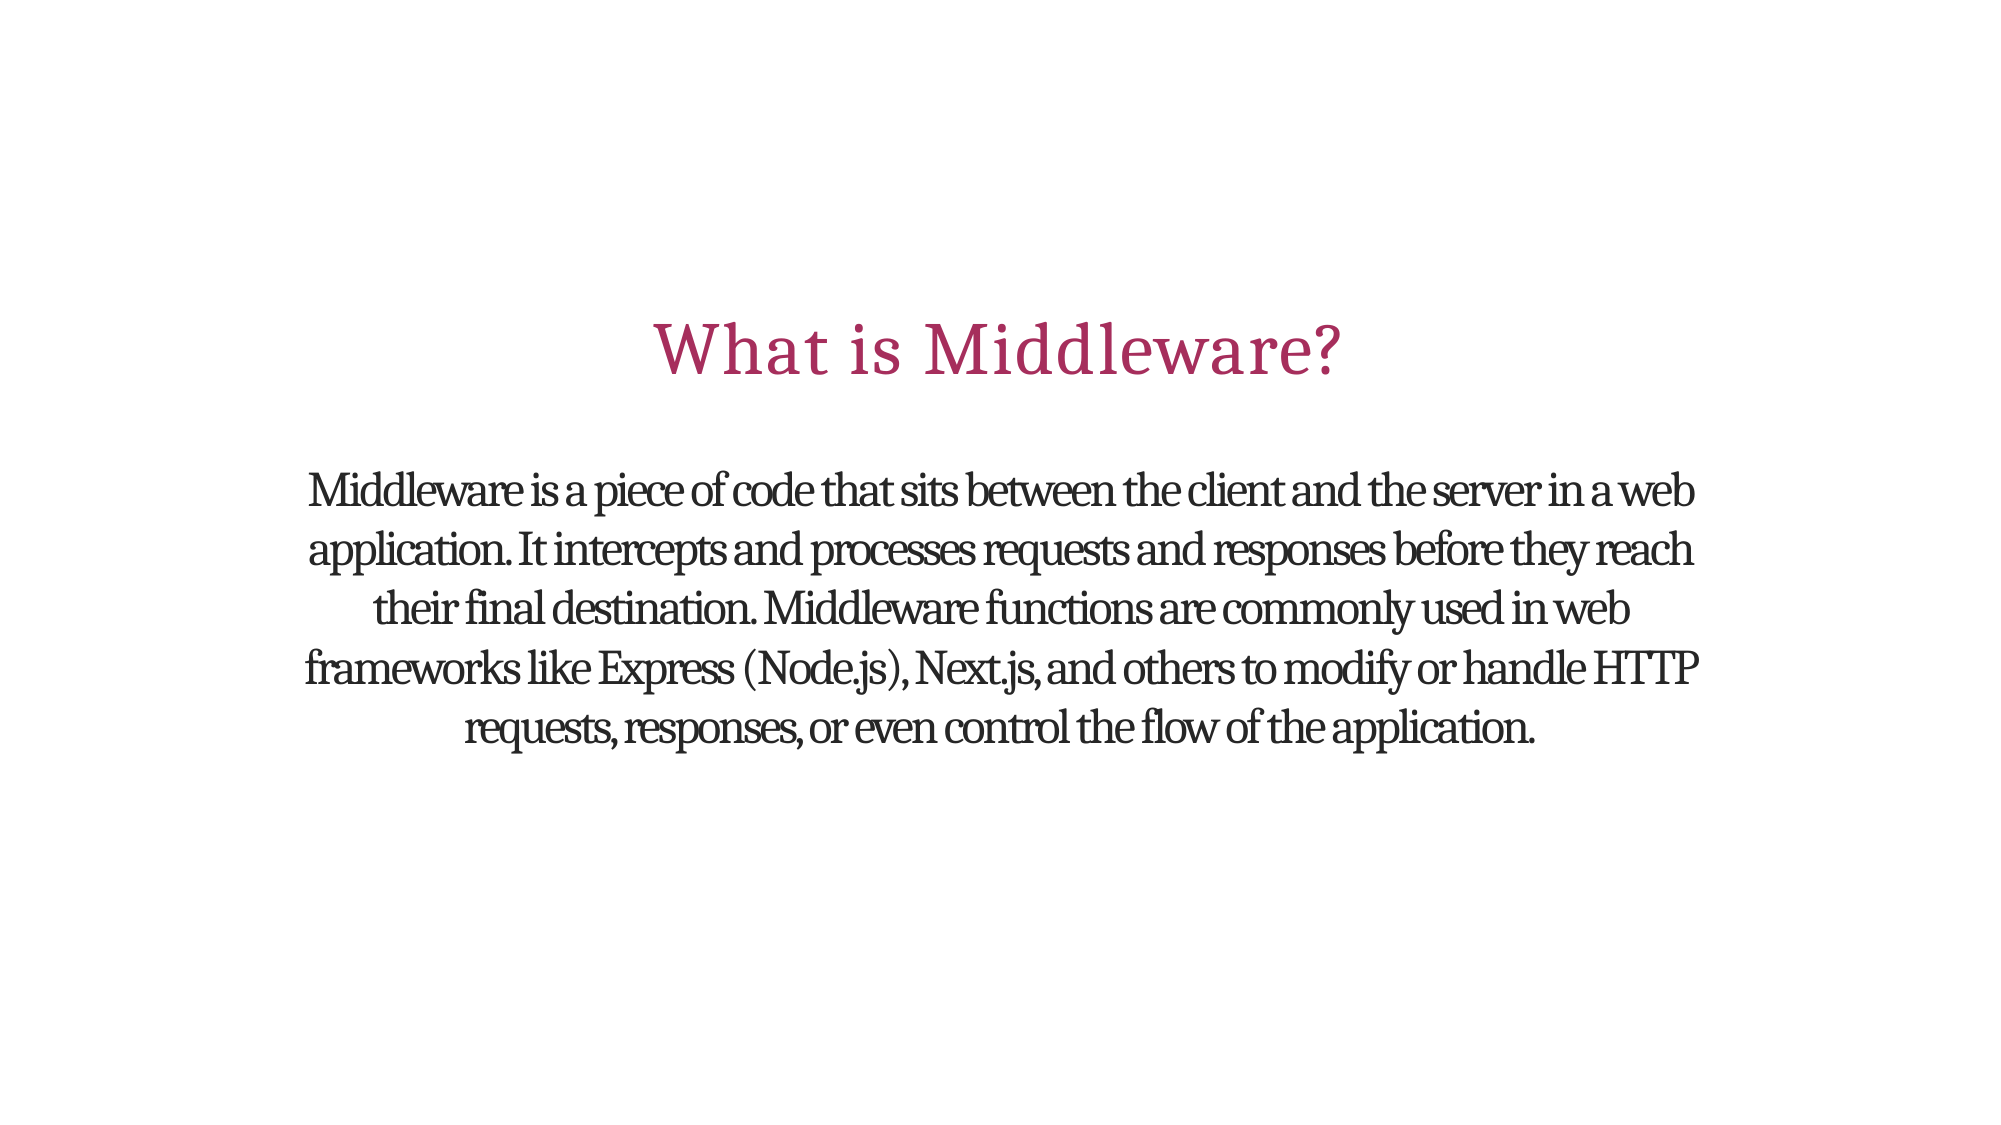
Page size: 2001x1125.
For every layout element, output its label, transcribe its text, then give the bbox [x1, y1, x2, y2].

title What is Middleware? [407, 249, 1593, 439]
text_box Middleware is a piece of code that sits between the client and the server in a web application. It intercepts and processes requests and responses before they reach their final destination. Middleware functions are commonly used in web frameworks like Express (Node.js), Next.js, and others to modify or handle HTTP requests, responses, or even control the flow of the application. [269, 456, 1731, 756]
